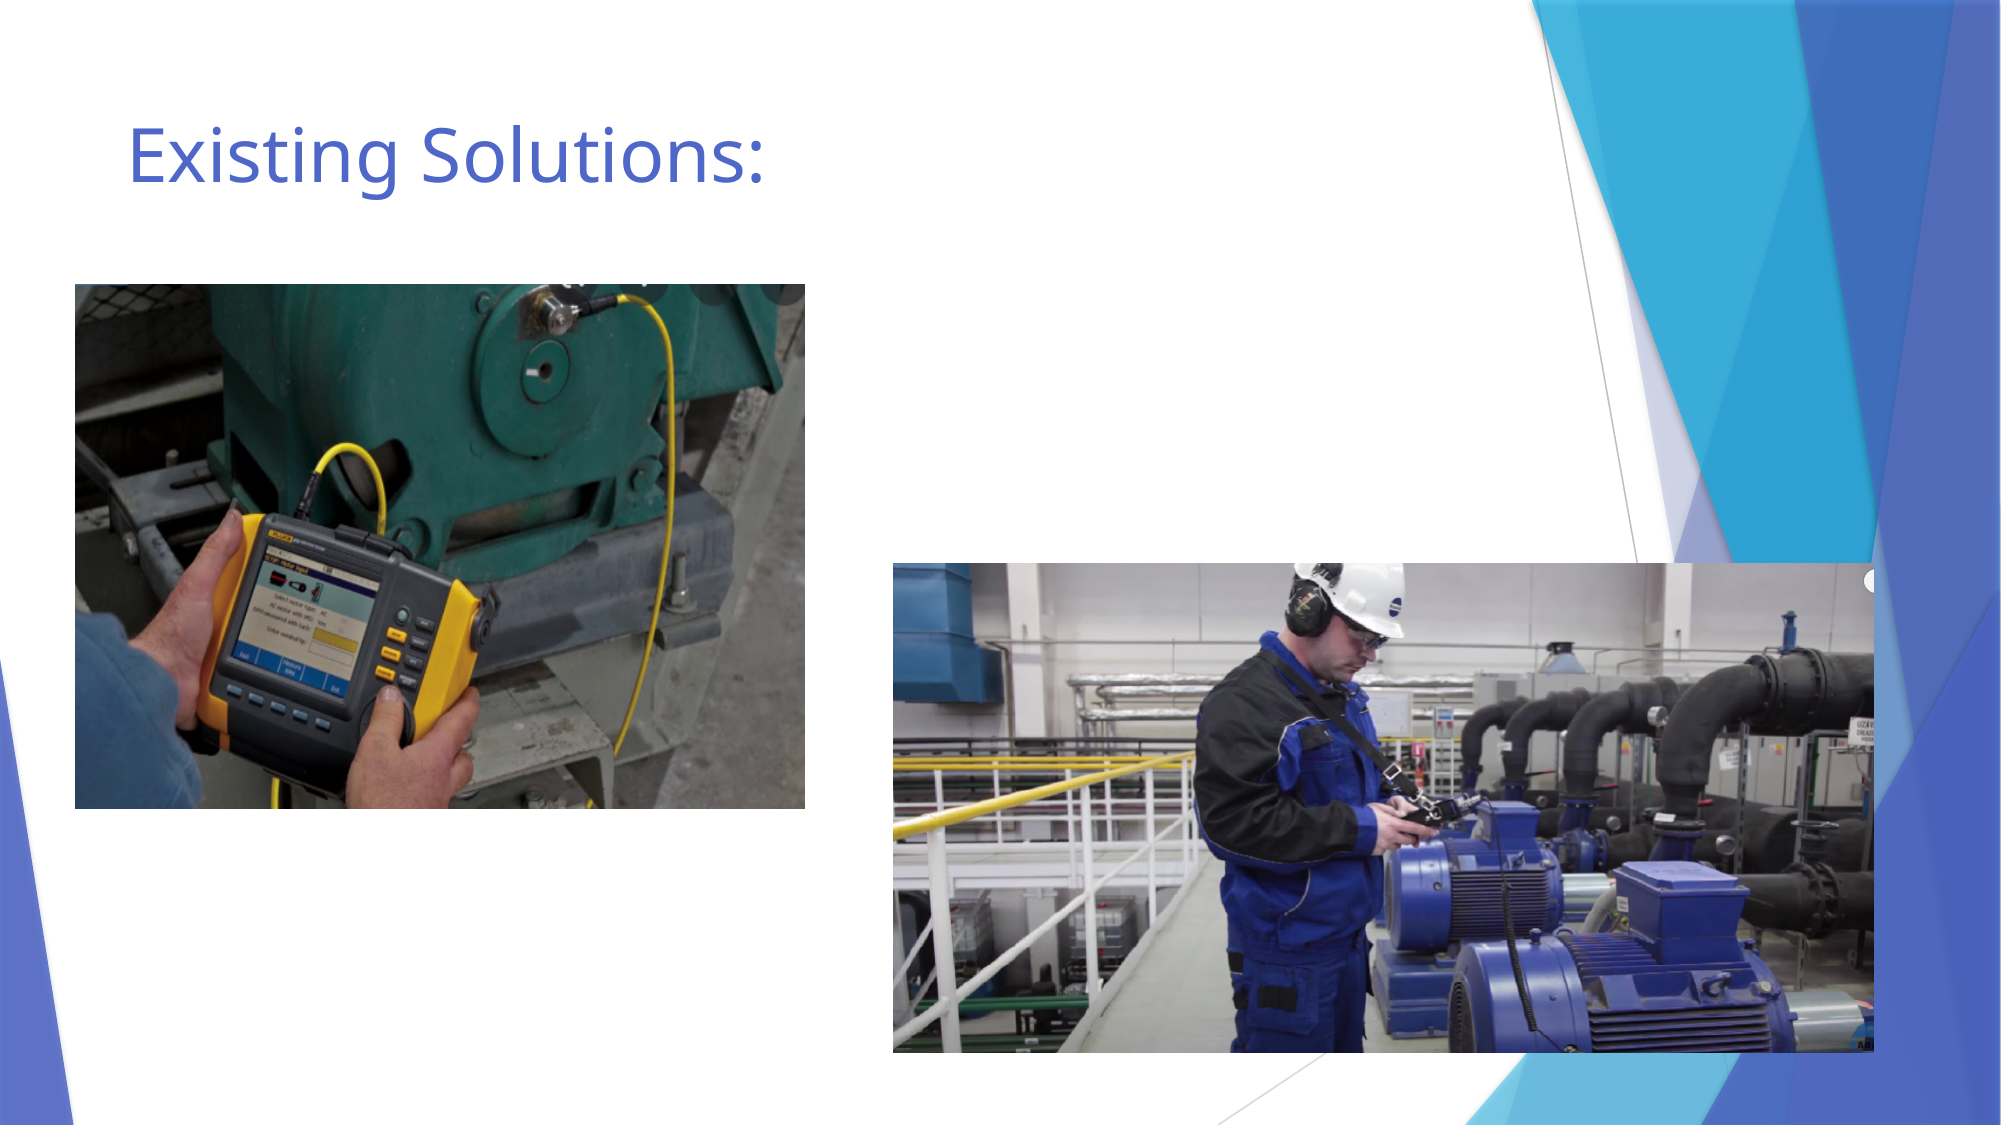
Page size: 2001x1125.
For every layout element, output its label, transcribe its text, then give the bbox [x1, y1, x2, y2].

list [74, 284, 806, 809]
title Existing Solutions: [111, 99, 1522, 317]
picture [893, 563, 1874, 1054]
